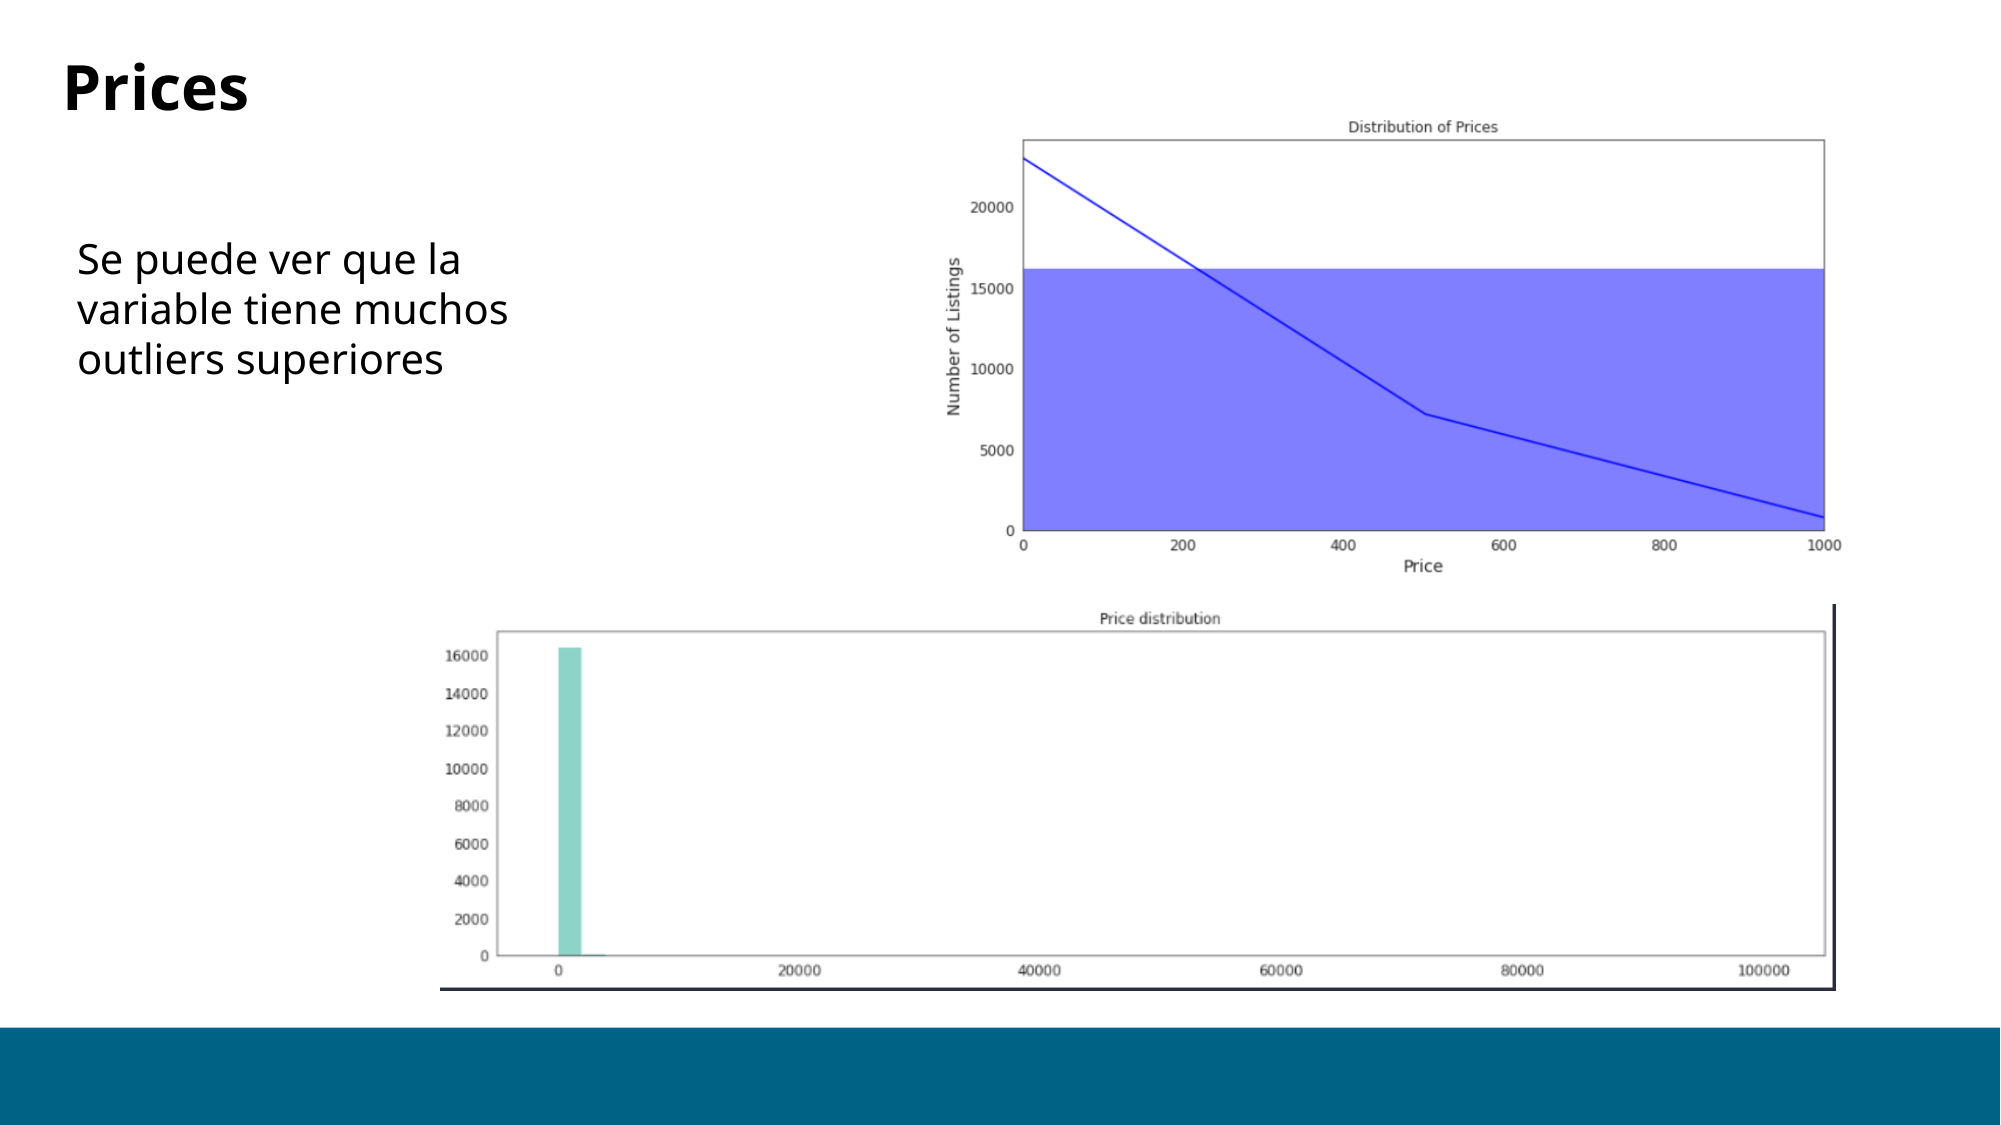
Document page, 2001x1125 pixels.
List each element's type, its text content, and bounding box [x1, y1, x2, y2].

text_box [0, 1027, 2000, 1125]
picture [440, 604, 1836, 991]
title Prices [62, 62, 1938, 179]
text_box Se puede ver que la variable tiene muchos outliers superiores [62, 225, 641, 454]
picture [941, 114, 1846, 584]
